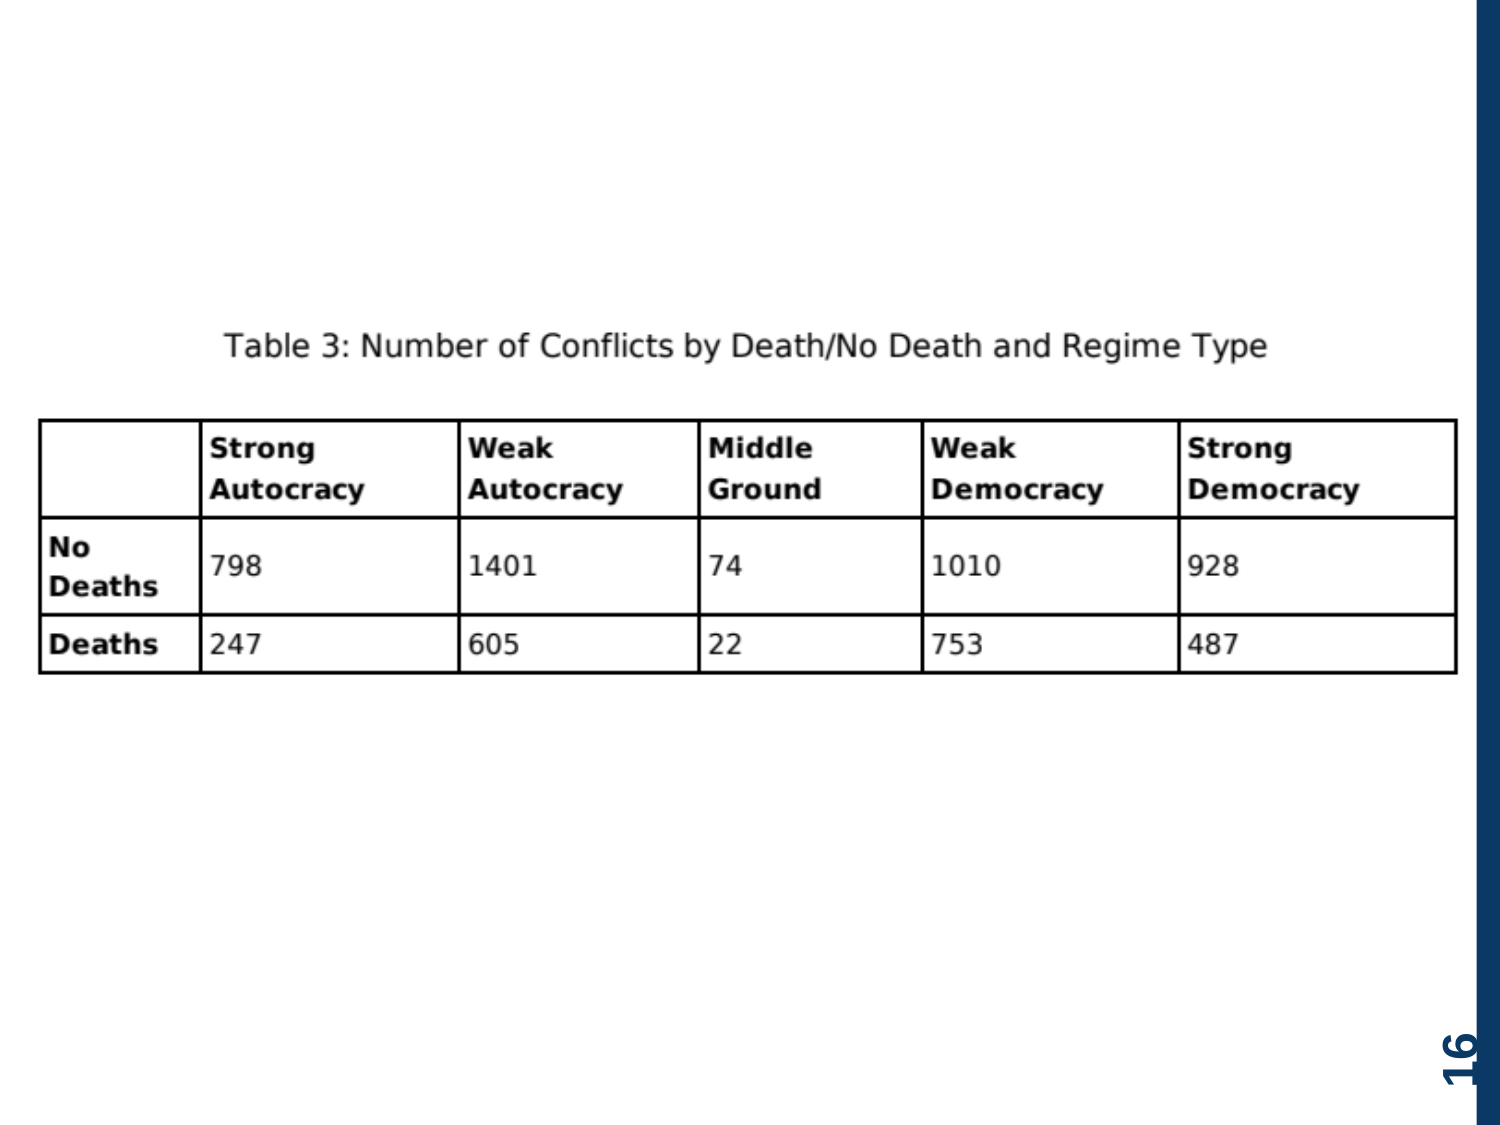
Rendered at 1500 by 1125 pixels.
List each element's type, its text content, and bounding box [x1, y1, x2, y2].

picture [21, 319, 1470, 687]
slide_number 16 [1427, 887, 1488, 1104]
